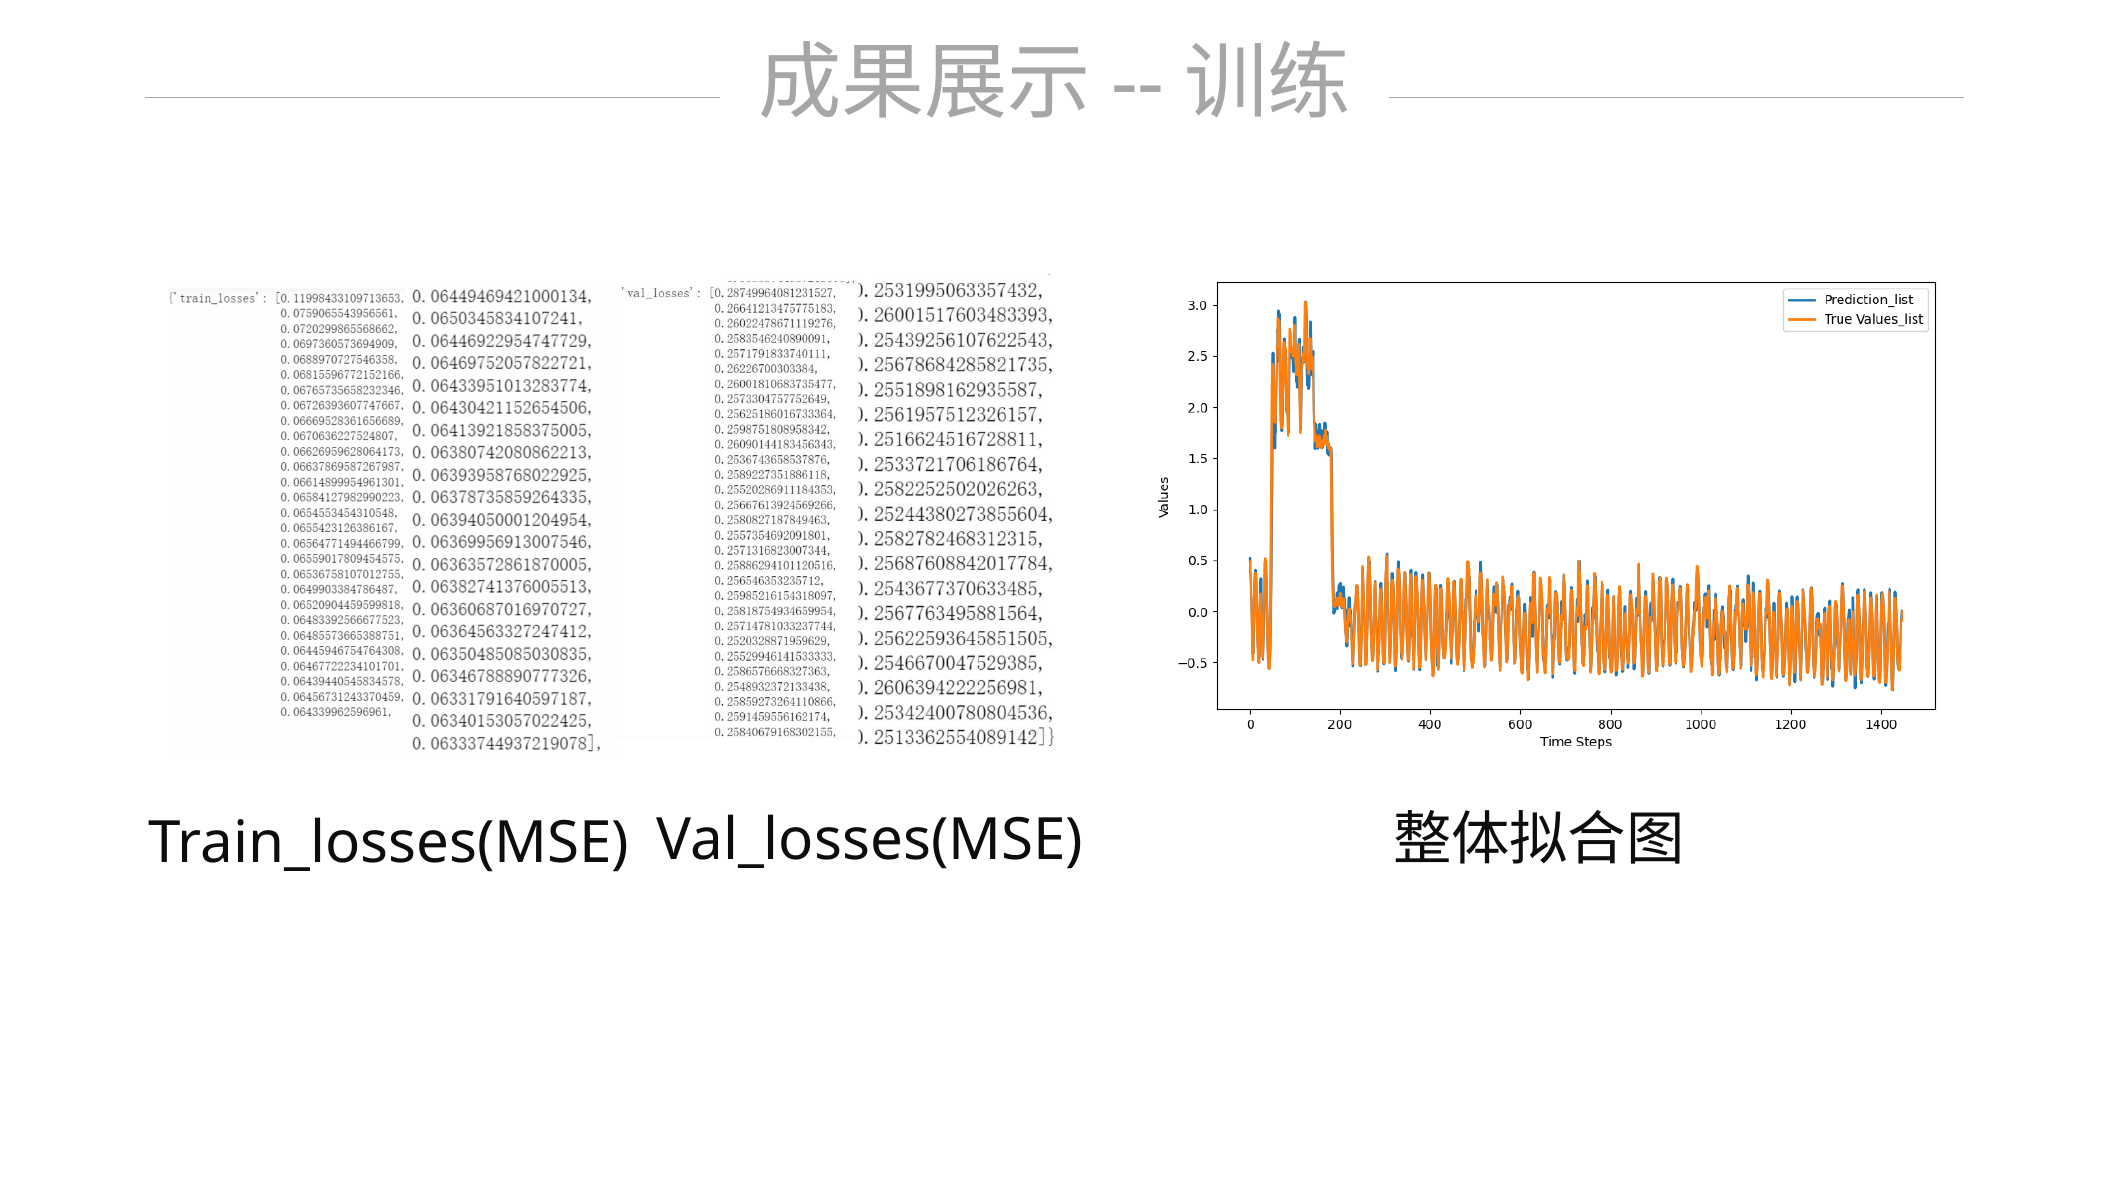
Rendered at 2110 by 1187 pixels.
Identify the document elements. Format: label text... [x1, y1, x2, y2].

text_box 成果展示--训练 [730, 28, 1379, 96]
text_box Train_losses(MSE) [133, 782, 431, 880]
text_box 整体拟合图 [1378, 794, 2110, 879]
picture [168, 274, 1099, 756]
picture [1101, 215, 2027, 770]
text_box Val_losses(MSE) [642, 794, 1378, 879]
text_box 成果展示--训练 [730, 98, 1379, 129]
